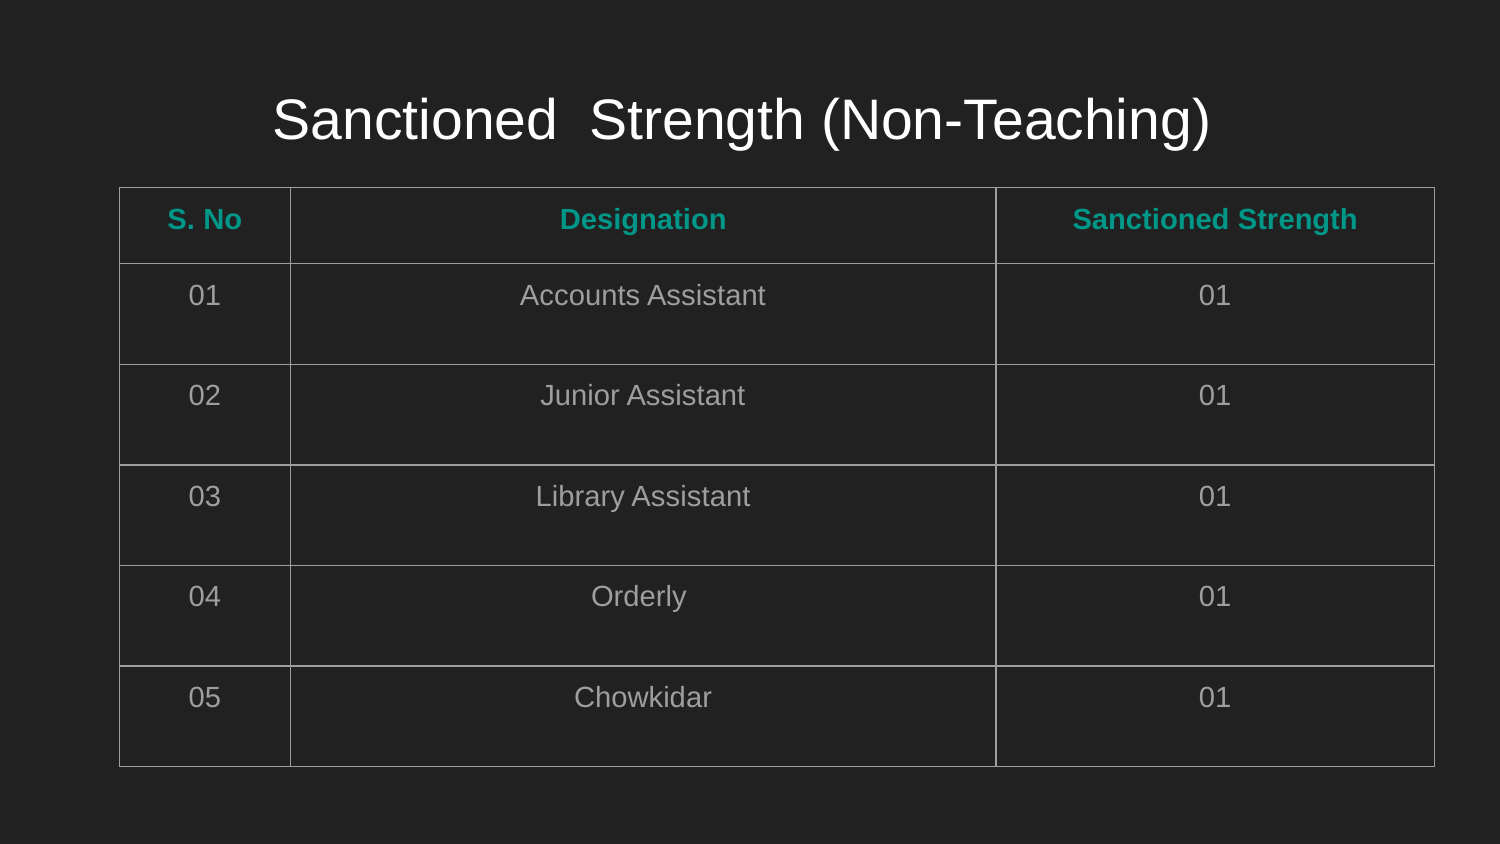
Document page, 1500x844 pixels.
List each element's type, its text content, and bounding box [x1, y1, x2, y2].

table_cell Library Assistant [291, 466, 995, 565]
table_cell Chowkidar [291, 667, 995, 766]
table_cell Junior Assistant [291, 365, 995, 464]
table_header Designation [291, 188, 995, 263]
table_cell 01 [997, 667, 1434, 766]
title Sanctioned Strength (Non-Teaching) [51, 72, 1449, 167]
table_cell 04 [120, 566, 290, 665]
table_cell 01 [997, 365, 1434, 464]
table_header S. No [120, 188, 290, 263]
table_cell 01 [997, 566, 1434, 665]
table_header Sanctioned Strength [997, 188, 1434, 263]
table_cell 03 [120, 466, 290, 565]
table_cell 02 [120, 365, 290, 464]
table_cell 01 [997, 264, 1434, 364]
table_cell 05 [120, 667, 290, 766]
table_cell 01 [997, 466, 1434, 565]
table_cell Accounts Assistant [291, 264, 995, 364]
table_cell Orderly [291, 566, 995, 665]
table_cell 01 [120, 264, 290, 364]
